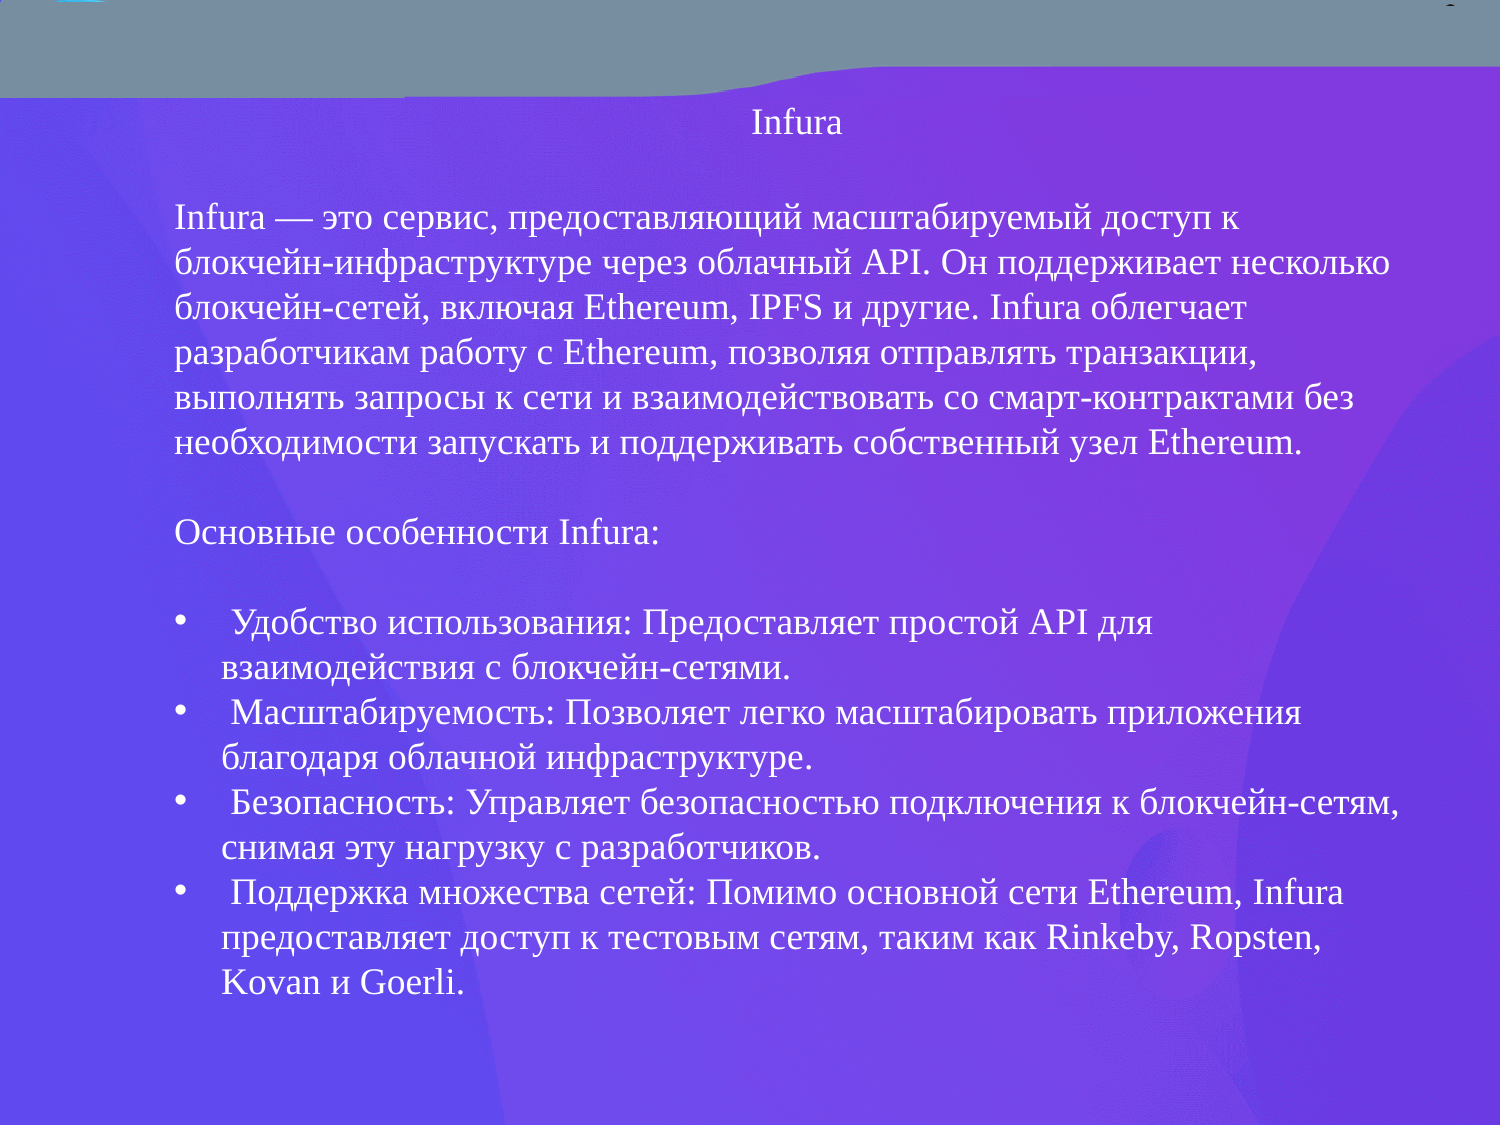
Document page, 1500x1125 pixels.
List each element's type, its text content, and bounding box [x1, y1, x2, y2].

text_box Infura — это сервис, предоставляющий масштабируемый доступ к блокчейн-инфраструктуре через облачный API. Он поддерживает несколько блокчейн-сетей, включая Ethereum, IPFS и другие. Infura облегчает разработчикам работу с Ethereum, позволяя отправлять транзакции, выполнять запросы к сети и взаимодействовать со смарт-контрактами без необходимости запускать и поддерживать собственный узел Ethereum. Основные особенности Infura: Удобство использования: Предоставляет простой API для взаимодействия с блокчейн-сетями. Масштабируемость: Позволяет легко масштабировать приложения благодаря облачной инфраструктуре. Безопасность: Управляет безопасностью подключения к блокчейн-сетям, снимая эту нагрузку с разработчиков. Поддержка множества сетей: Помимо основной сети Ethereum, Infura предоставляет доступ к тестовым сетям, таким как Rinkeby, Ropsten, Kovan и Goerli. [159, 184, 1424, 1010]
text_box Infura [289, 89, 1306, 150]
picture [0, 0, 1500, 1125]
